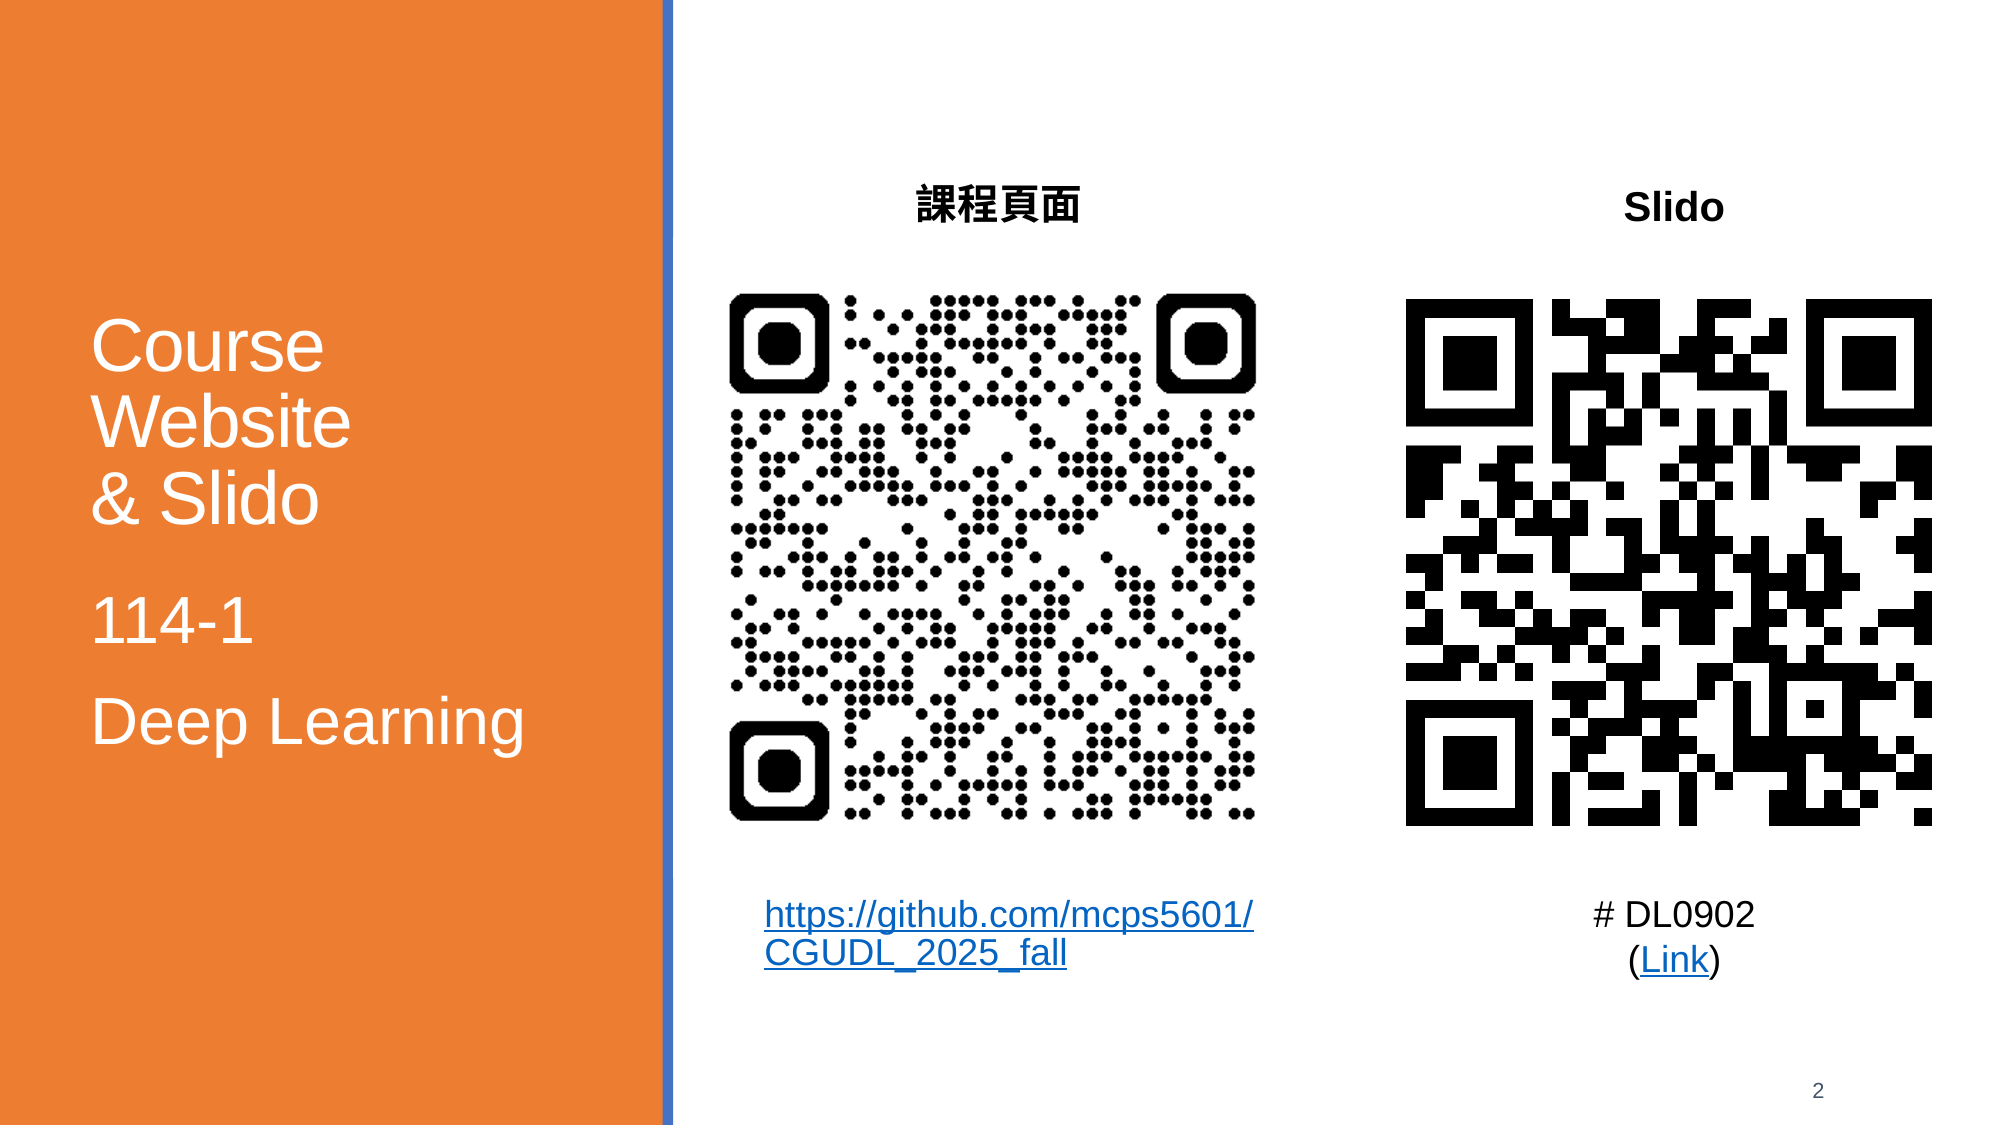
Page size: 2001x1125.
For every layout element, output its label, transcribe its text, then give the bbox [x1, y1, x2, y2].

text_box https://github.com/mcps5601/CGUDL_2025_fall [749, 887, 1275, 943]
picture [673, 237, 1314, 878]
text_box Slido [1555, 172, 1794, 238]
text_box # DL0902 (Link) [1428, 883, 1922, 988]
title Course Website & Slido [75, 172, 600, 548]
slide_number 2 [1624, 1059, 1840, 1120]
list 114-1 Deep Learning [75, 577, 600, 1035]
text_box 課程頁面 [879, 170, 1119, 234]
picture [1405, 299, 1933, 826]
